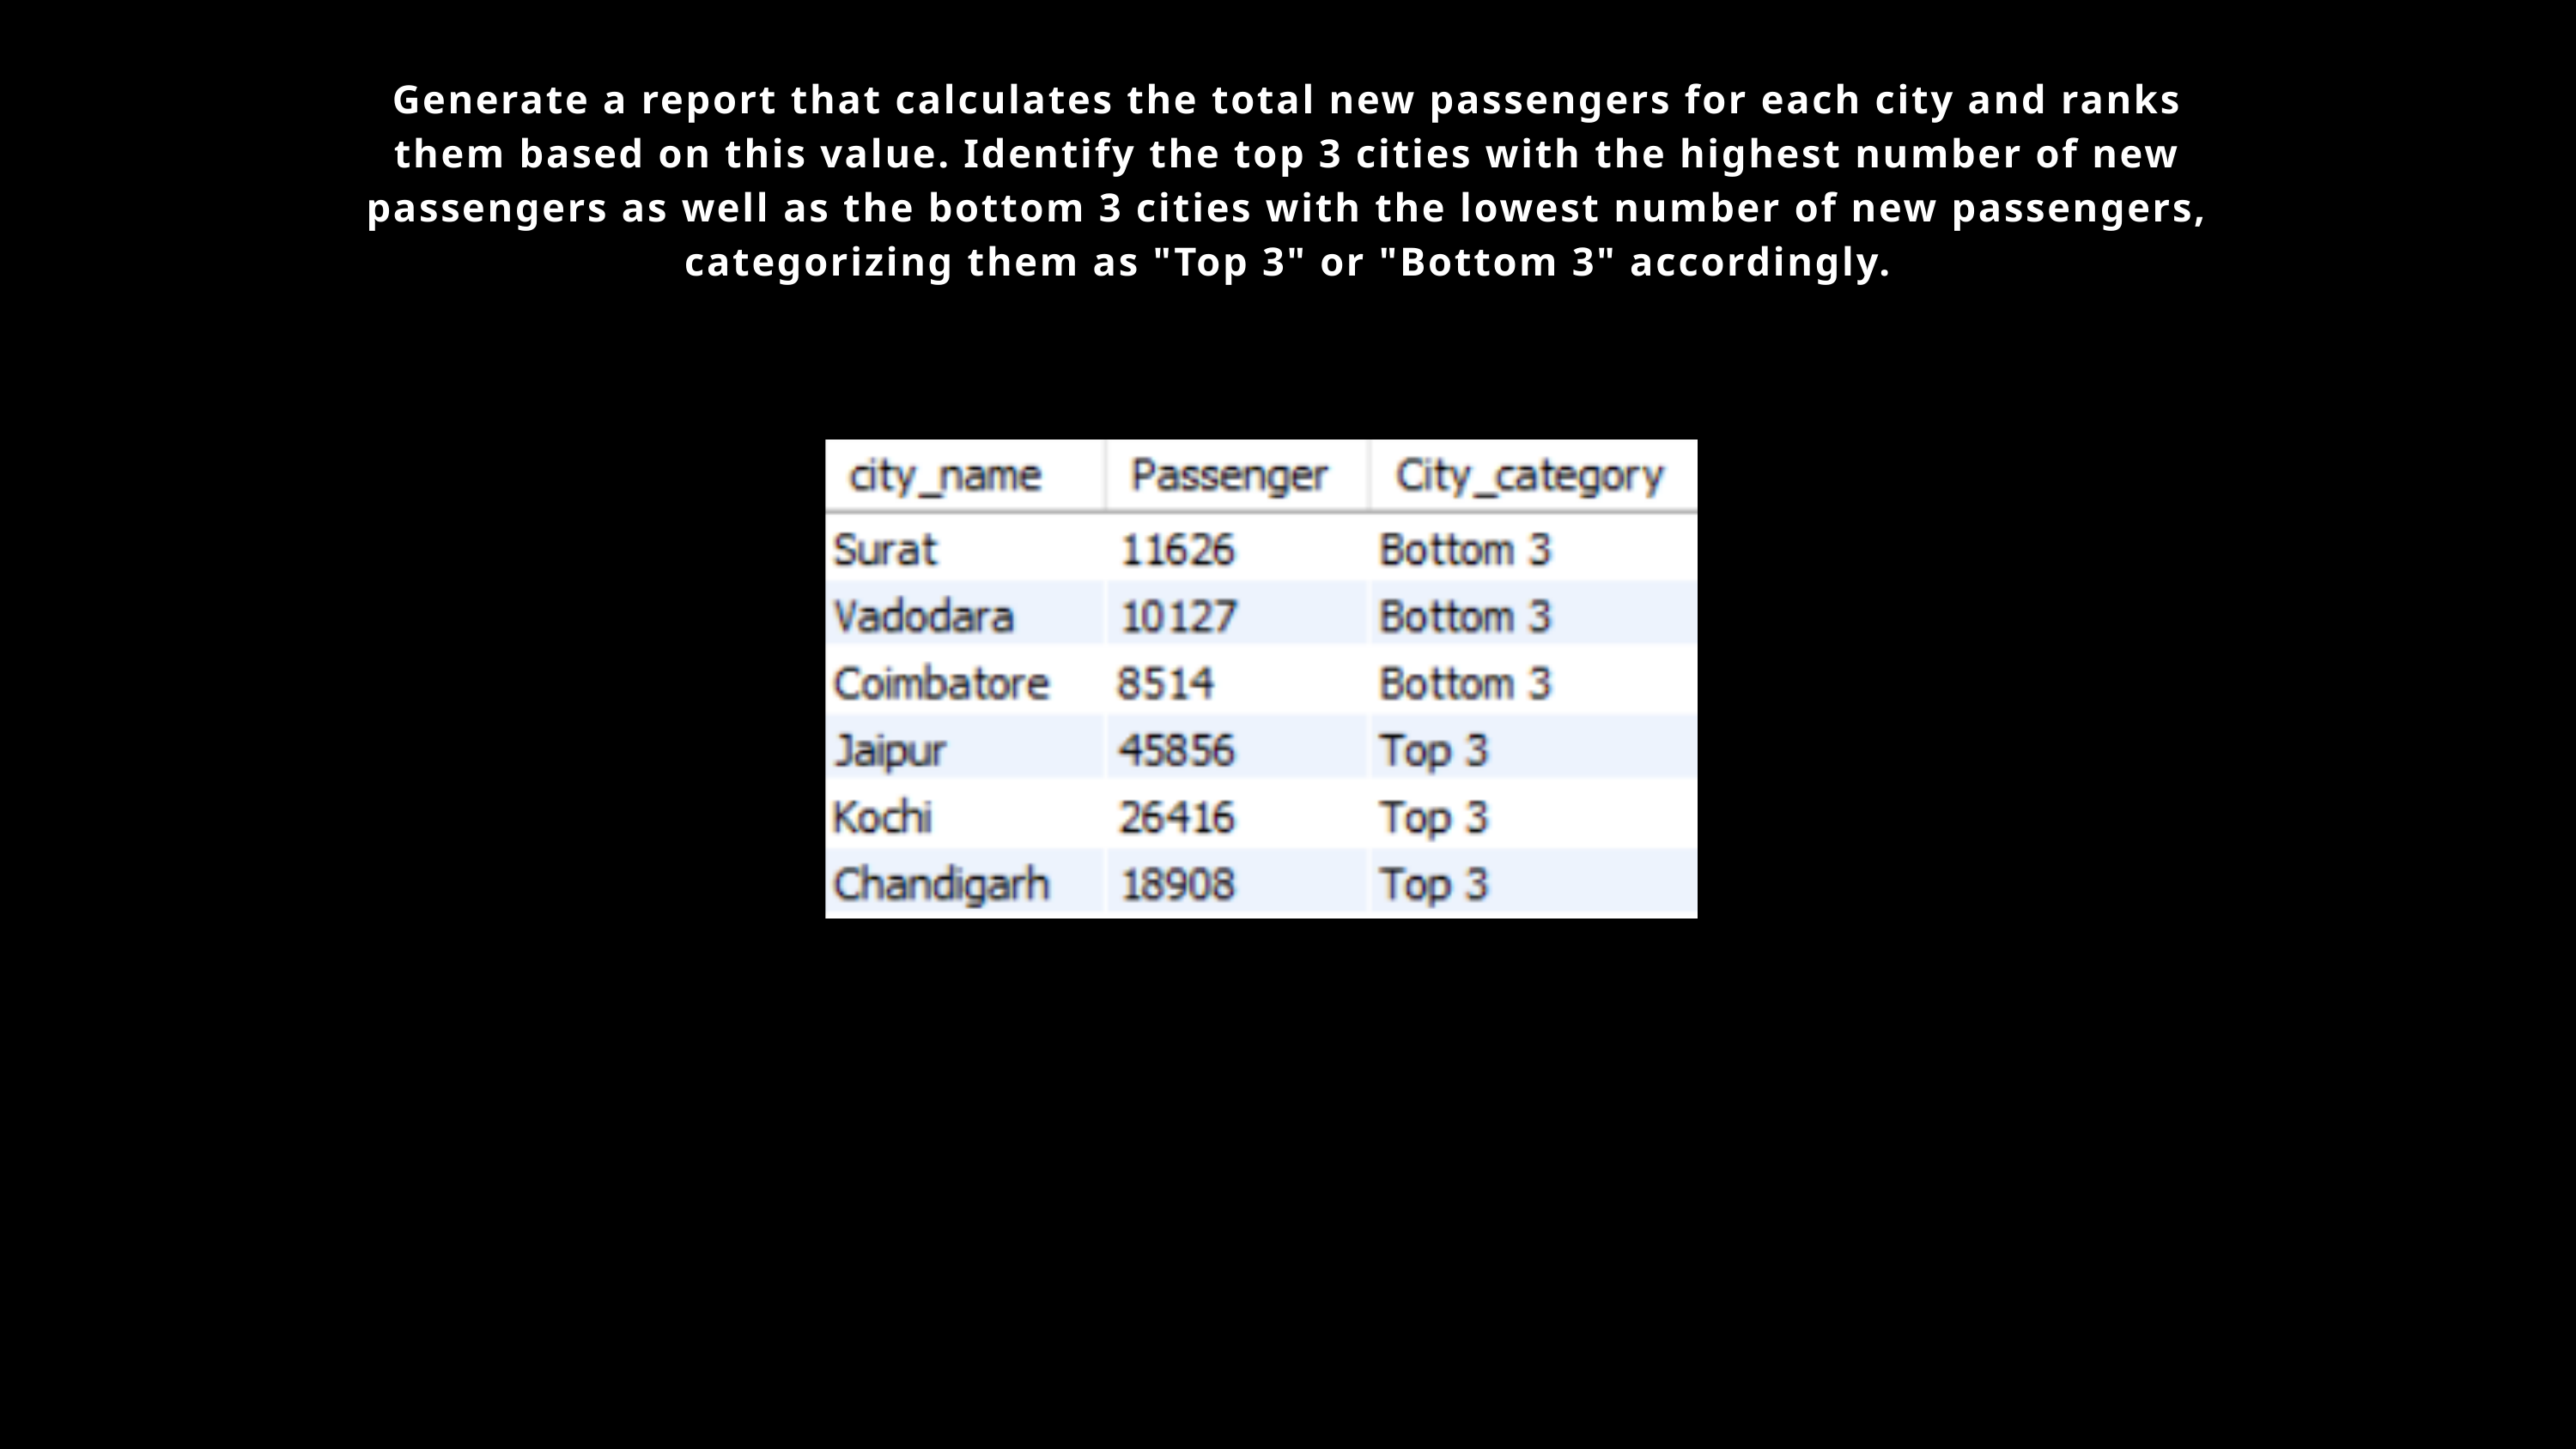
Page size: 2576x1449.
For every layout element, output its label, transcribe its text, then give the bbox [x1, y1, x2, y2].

text_box [825, 440, 1698, 919]
text_box Generate a report that calculates the total new passengers for each city and ranks them based on this value. Identify the top 3 cities with the highest number of new passengers as well as the bottom 3 cities with the lowest number of new passengers, categorizing them as "Top 3" or "Bottom 3" accordingly. [352, 67, 2224, 338]
